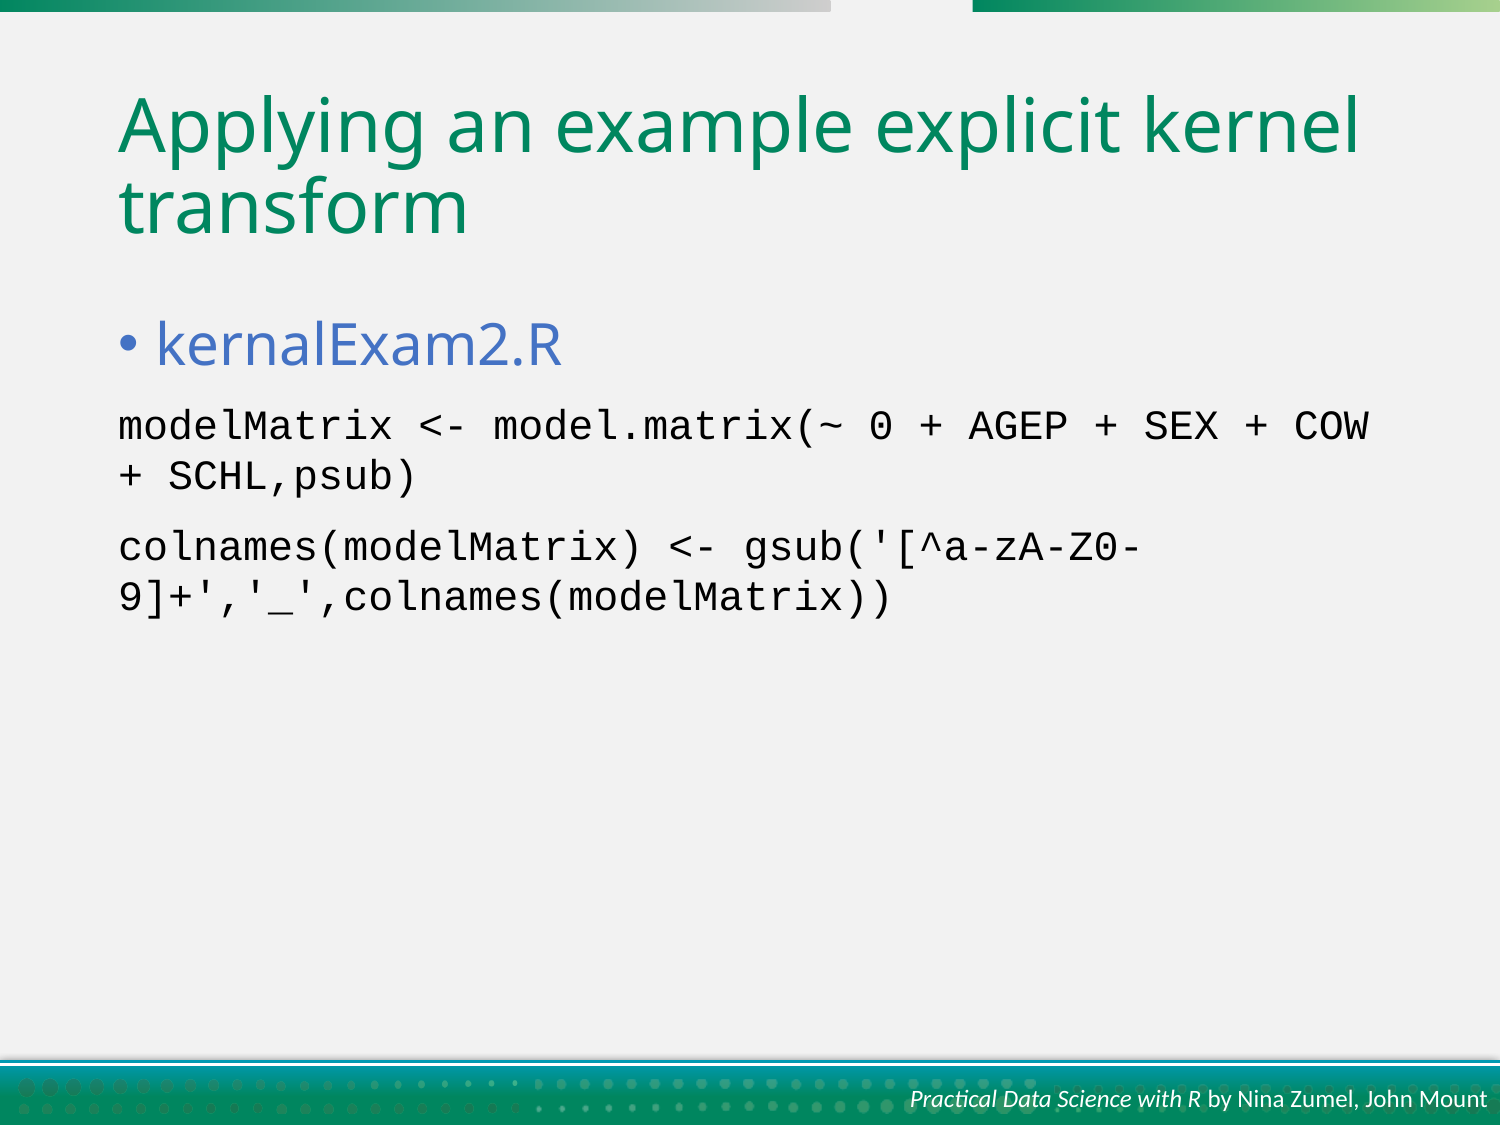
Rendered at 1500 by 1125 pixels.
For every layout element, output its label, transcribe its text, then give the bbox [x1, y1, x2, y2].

list kernalExam2.R modelMatrix <- model.matrix(~ 0 + AGEP + SEX + COW + SCHL,psub) colnames(modelMatrix) <- gsub('[^a-zA-Z0-9]+','_',colnames(modelMatrix)) [103, 299, 1397, 1014]
title Applying an example explicit kernel transform [103, 59, 1397, 278]
text_box Practical Data Science with R by Nina Zumel, John Mount [894, 1074, 1500, 1120]
